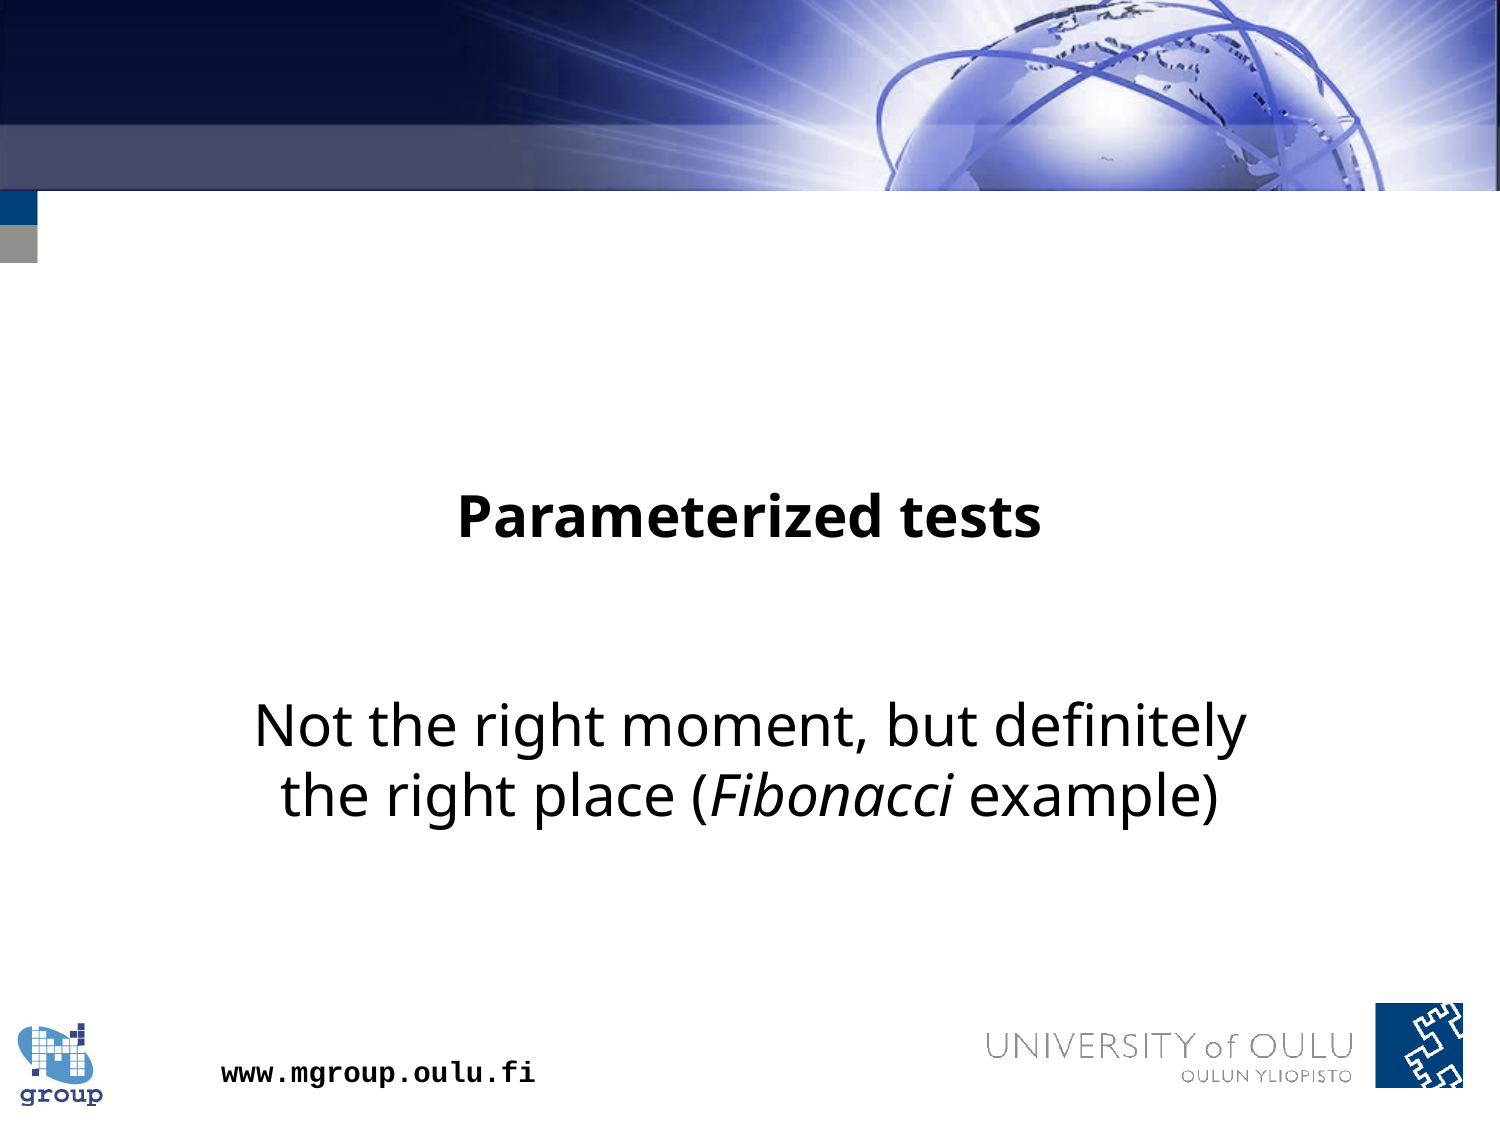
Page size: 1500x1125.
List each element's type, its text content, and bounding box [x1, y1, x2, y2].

picture [0, 0, 1500, 263]
picture [17, 1023, 103, 1106]
title Parameterized tests [112, 420, 1388, 609]
picture [987, 1003, 1463, 1088]
subtitle Not the right moment, but definitely the right place (Fibonacci example) [225, 680, 1275, 925]
